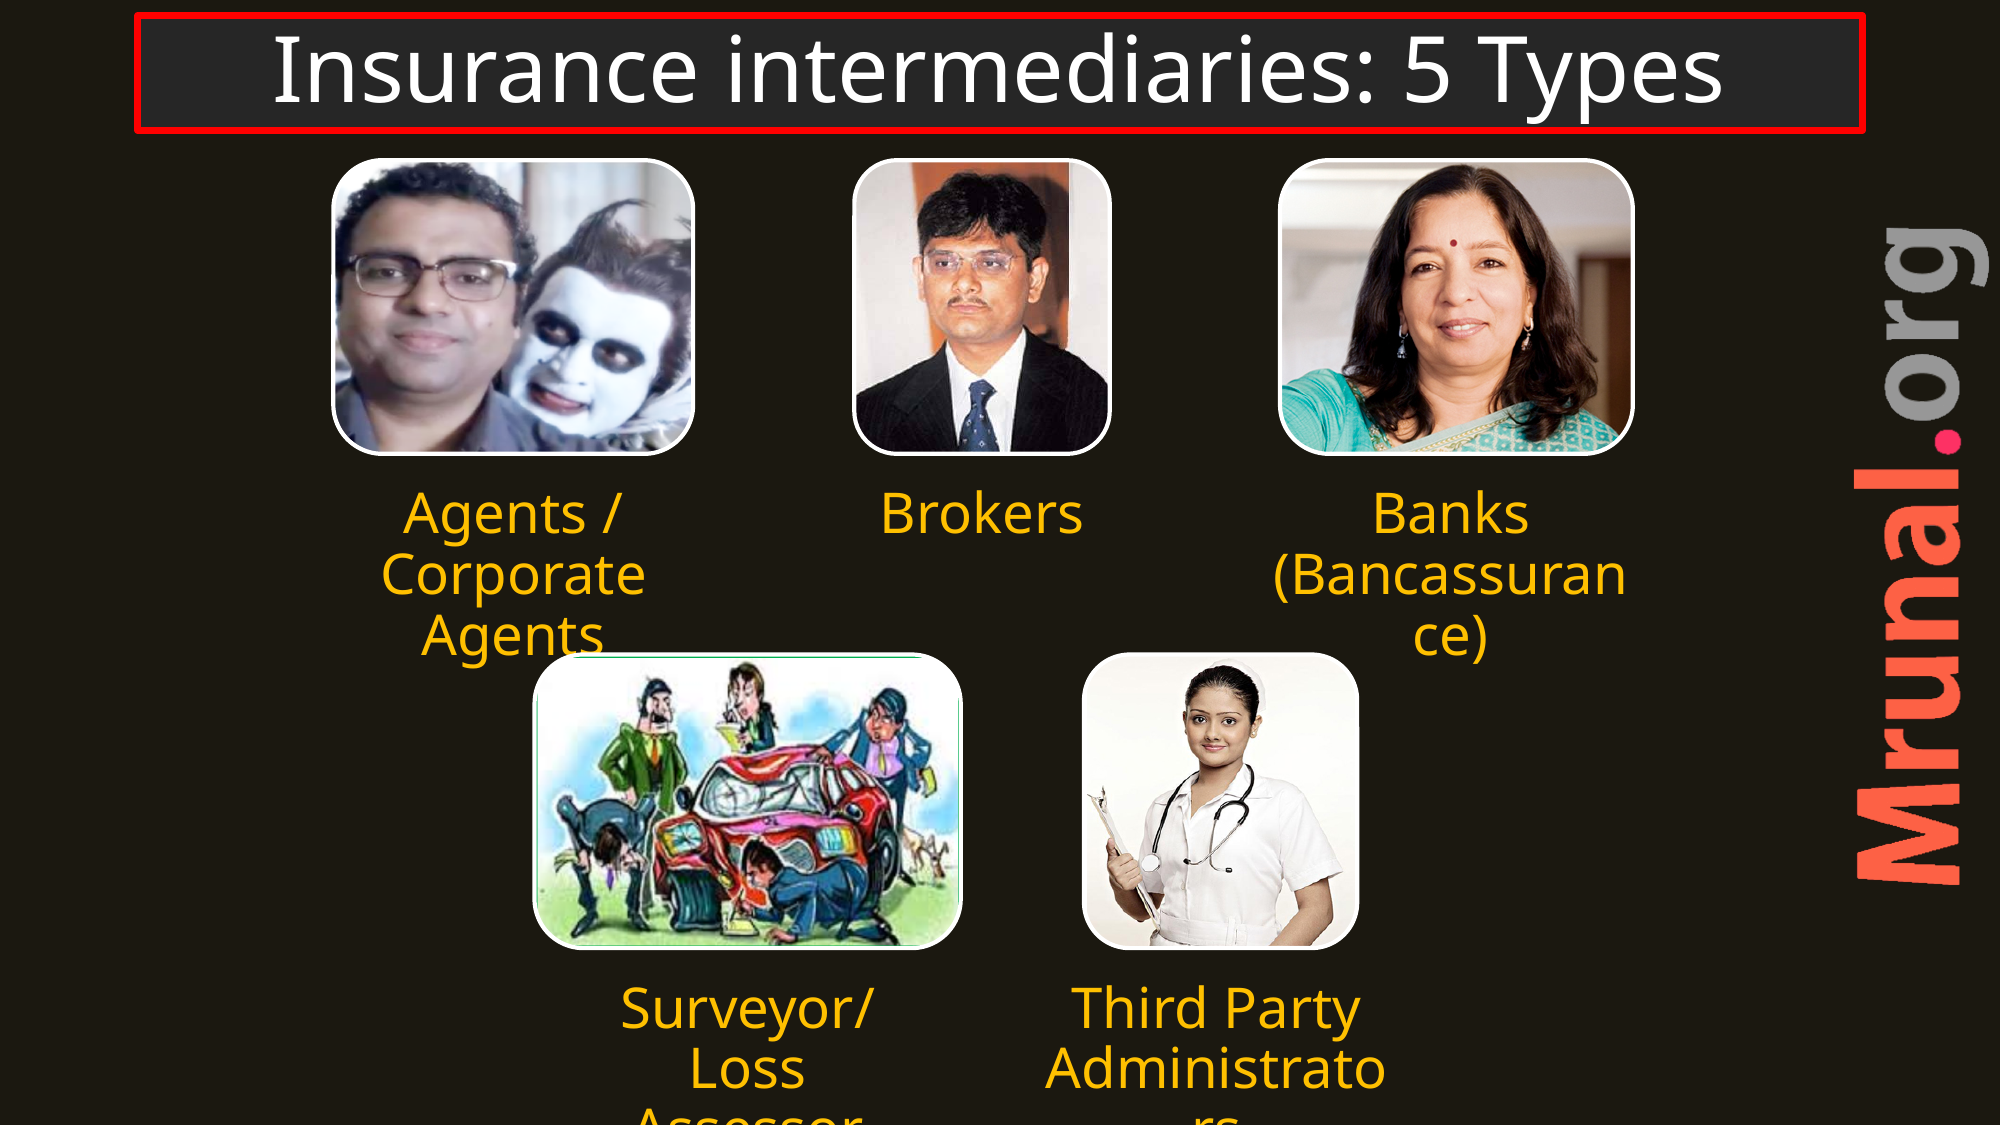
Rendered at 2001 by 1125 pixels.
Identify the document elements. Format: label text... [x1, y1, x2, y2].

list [285, 159, 1679, 1107]
title Insurance intermediaries: 5 Types [134, 12, 1866, 134]
picture [1832, 223, 2000, 894]
